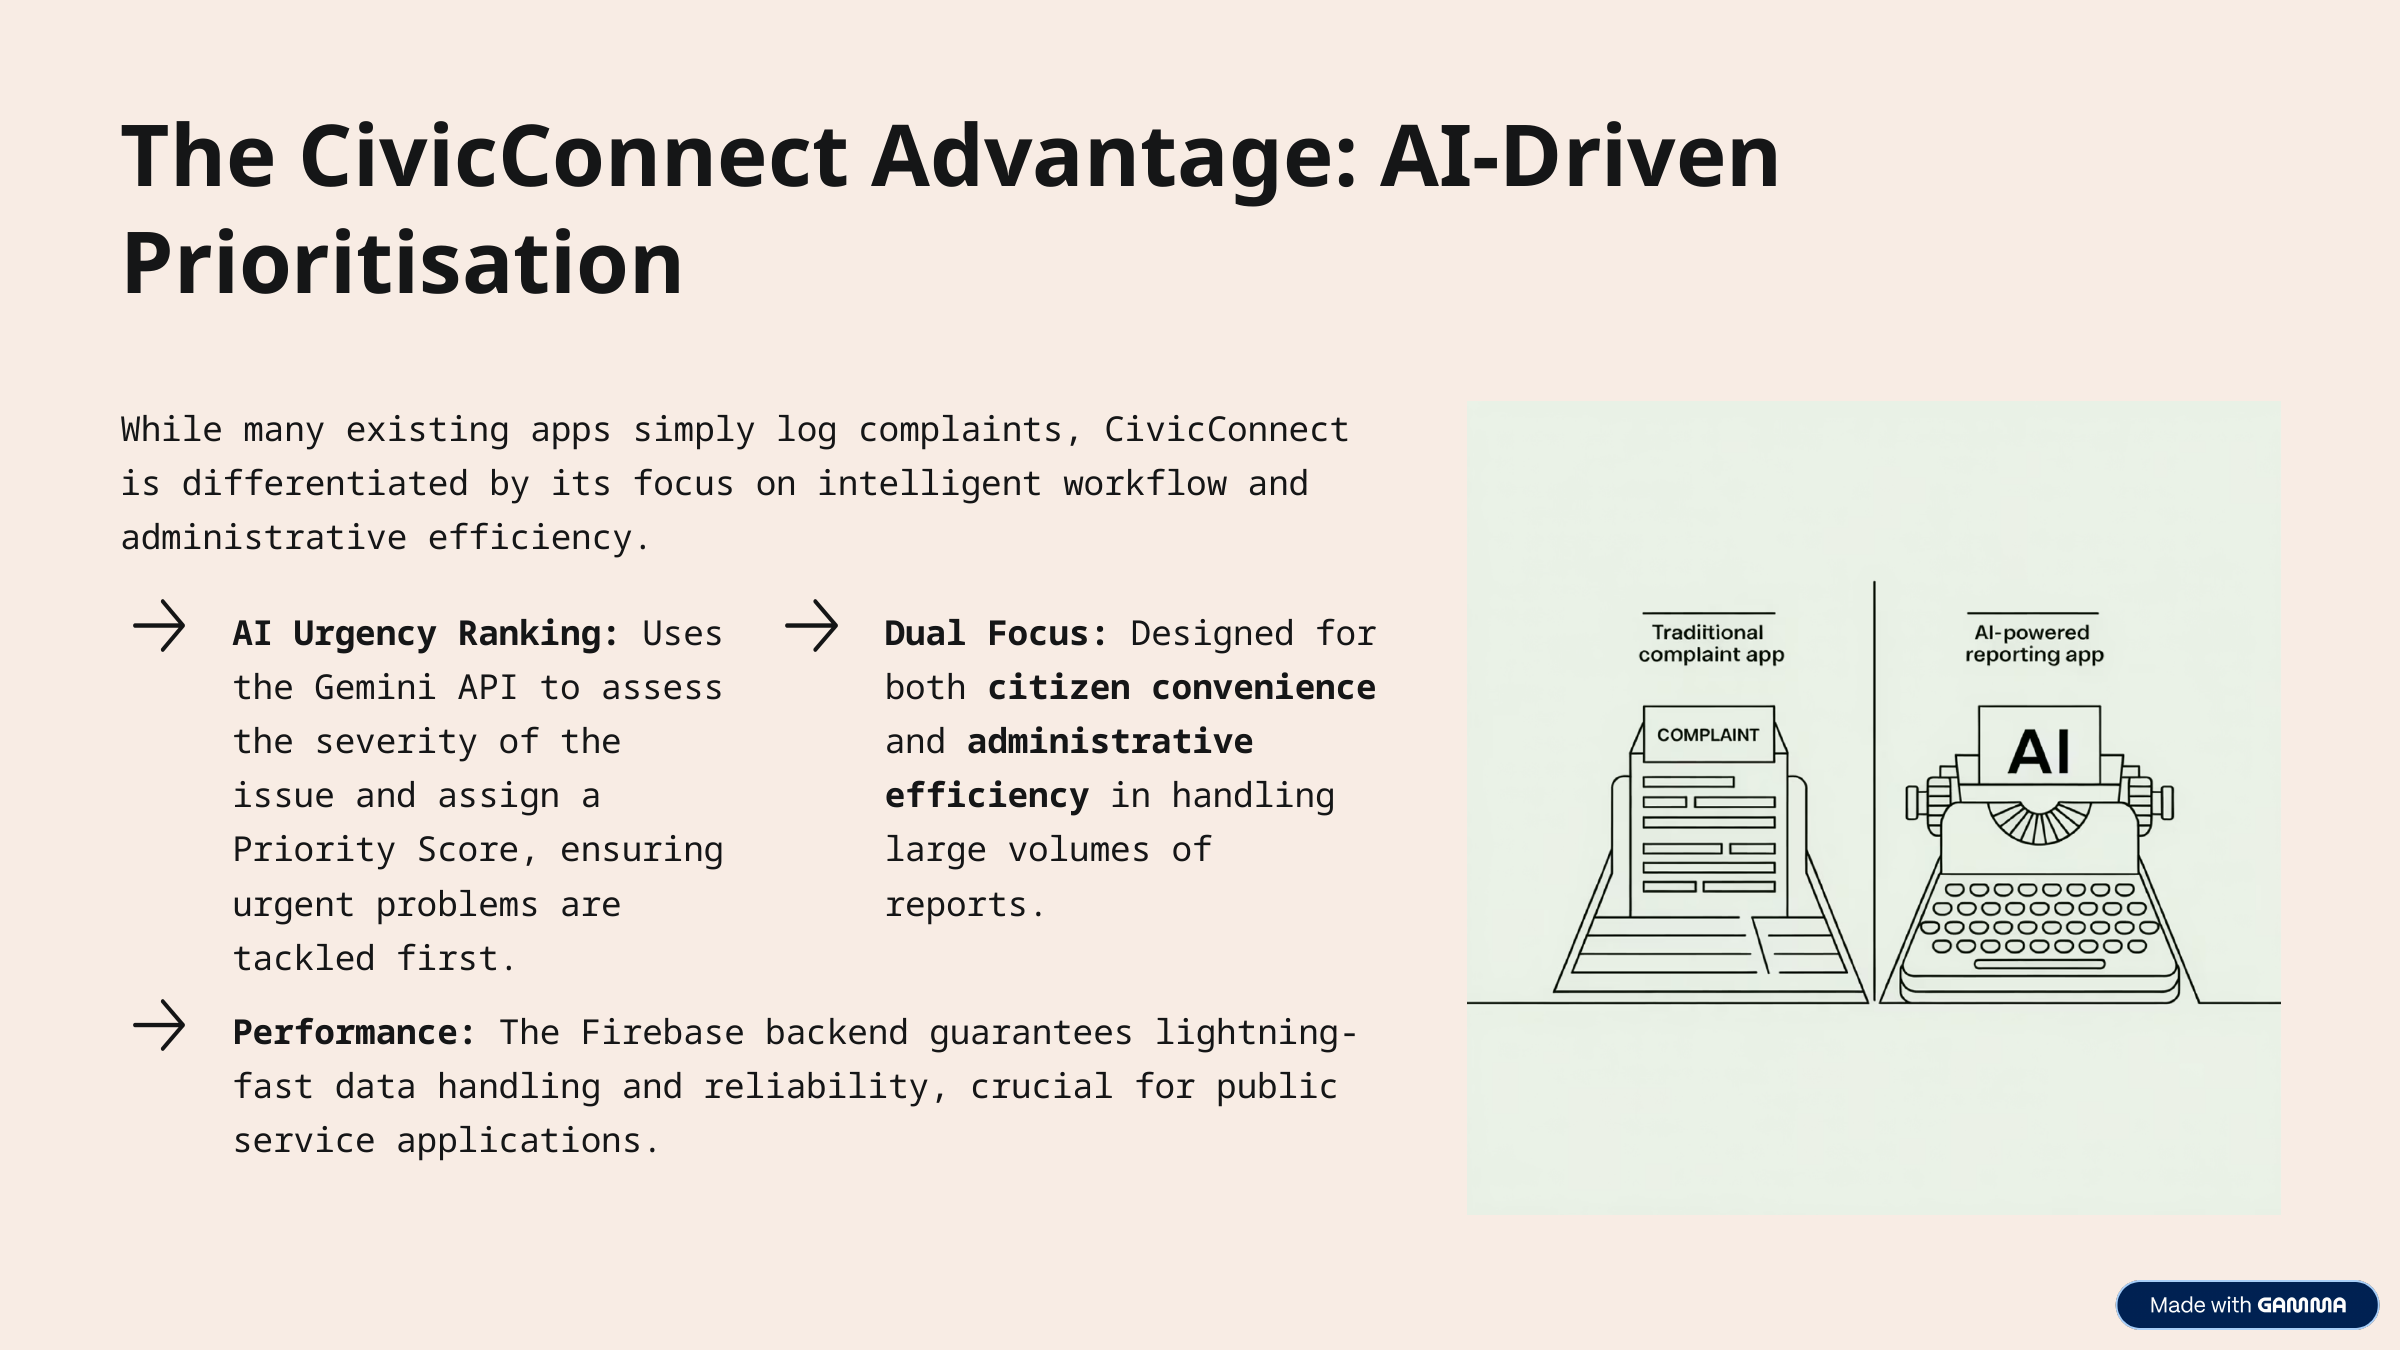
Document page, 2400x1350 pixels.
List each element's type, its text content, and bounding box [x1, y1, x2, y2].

text_box Performance: The Firebase backend guarantees lightning-fast data handling and reliability, crucial for public service applications. [232, 997, 1383, 1108]
picture [785, 599, 838, 652]
text_box While many existing apps simply log complaints, CivicConnect is differentiated by its focus on intelligent workflow and administrative efficiency. [120, 394, 1383, 560]
text_box Dual Focus: Designed for both citizen convenience and administrative efficiency in handling large volumes of reports. [884, 598, 1383, 874]
picture [133, 599, 185, 652]
text_box The CivicConnect Advantage: AI-Driven Prioritisation [120, 96, 2280, 312]
picture [2106, 1271, 2389, 1339]
picture [1467, 401, 2281, 1215]
text_box AI Urgency Ranking: Uses the Gemini API to assess the severity of the issue and assign a Priority Score, ensuring urgent problems are tackled first. [232, 597, 730, 929]
picture [133, 999, 185, 1051]
